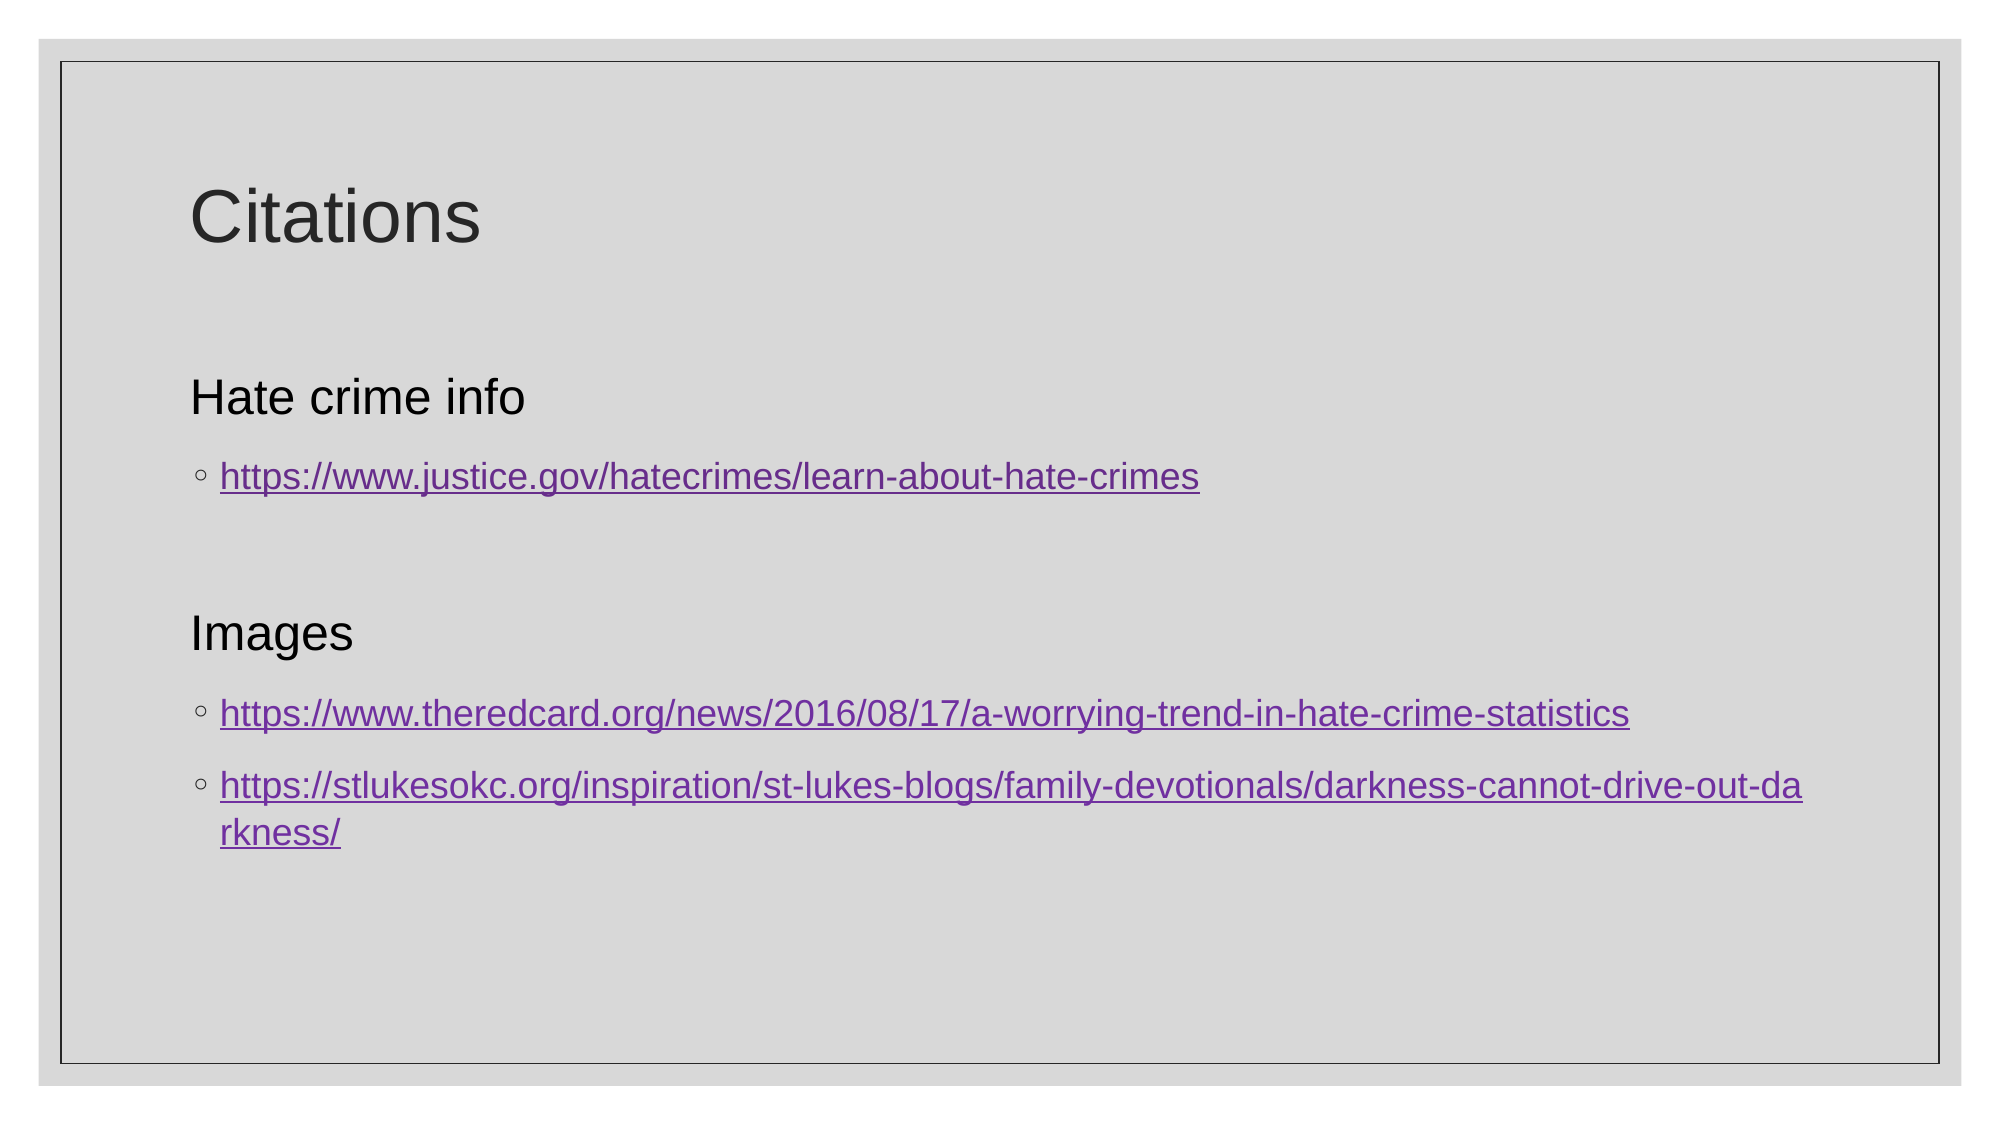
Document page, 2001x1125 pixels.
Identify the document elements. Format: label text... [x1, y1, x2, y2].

list Hate crime info https://www.justice.gov/hatecrimes/learn-about-hate-crimes Images https://www.theredcard.org/news/2016/08/17/a-worrying-trend-in-hate-crime-statistics https://stlukesokc.org/inspiration/st-lukes-blogs/family-devotionals/darkness-cannot-drive-out-darkness/ [174, 345, 1825, 977]
title Citations [174, 105, 1825, 331]
